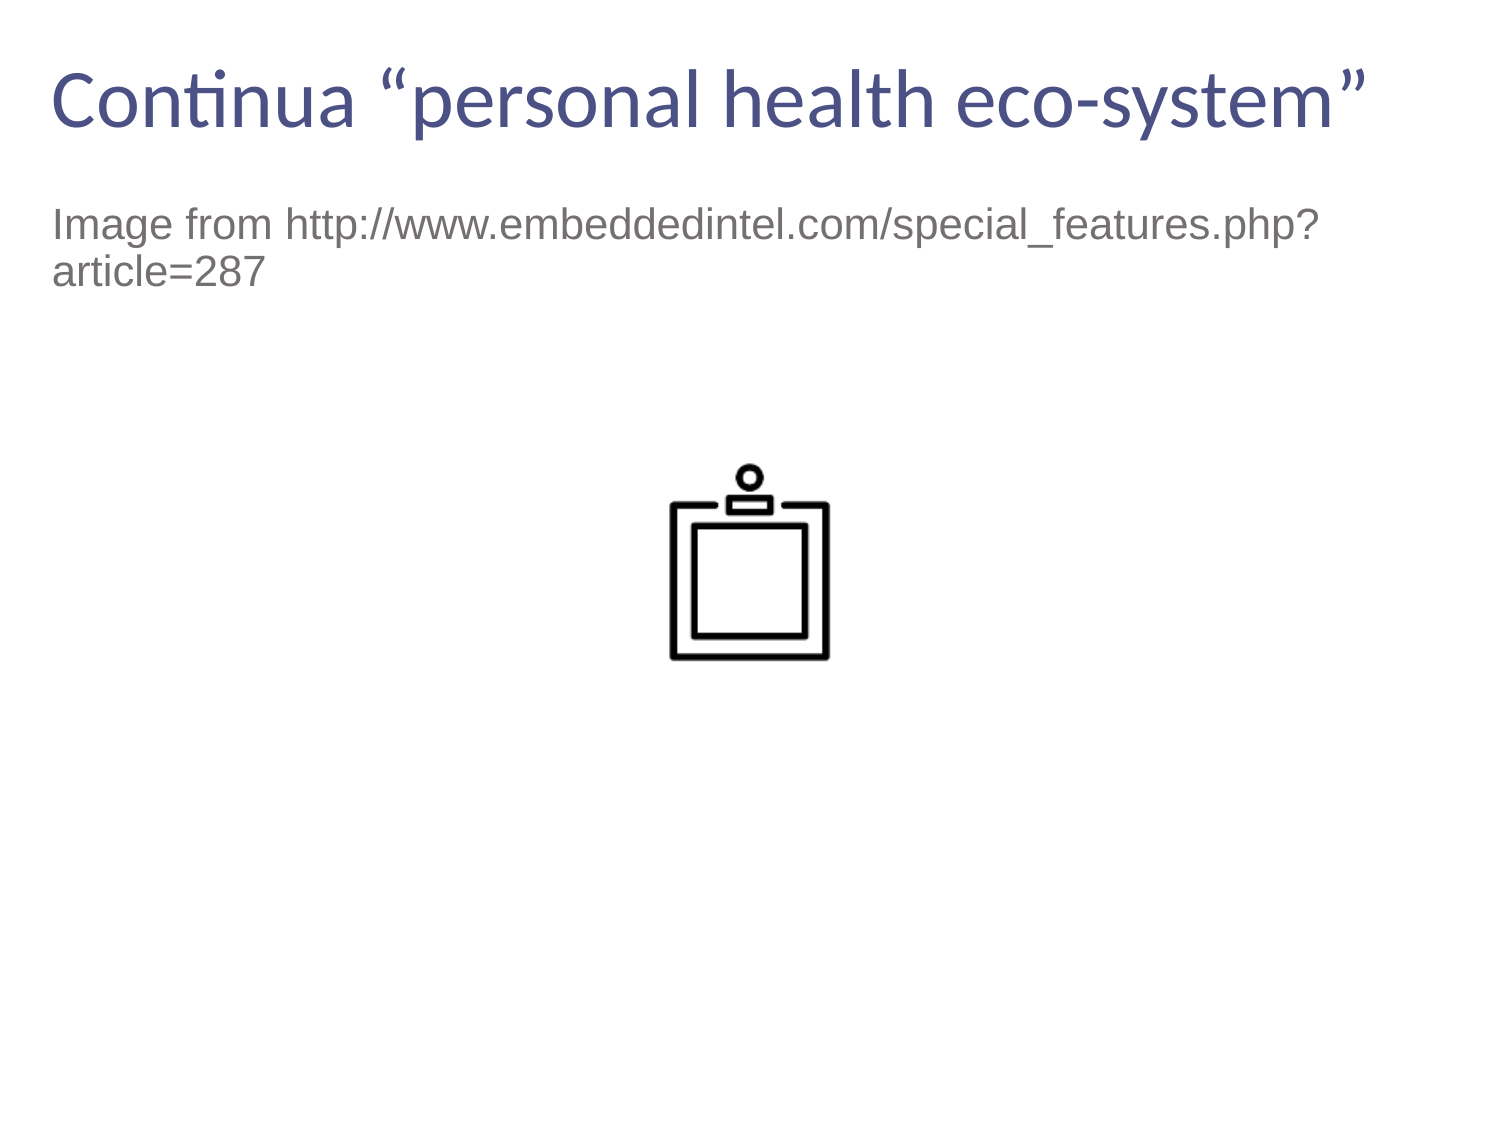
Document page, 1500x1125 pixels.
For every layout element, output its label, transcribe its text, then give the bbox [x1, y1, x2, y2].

title Continua “personal health eco-system” [36, 25, 1464, 175]
picture [646, 459, 854, 666]
list Image from http://www.embeddedintel.com/special_features.php?article=287 [36, 194, 1464, 1057]
